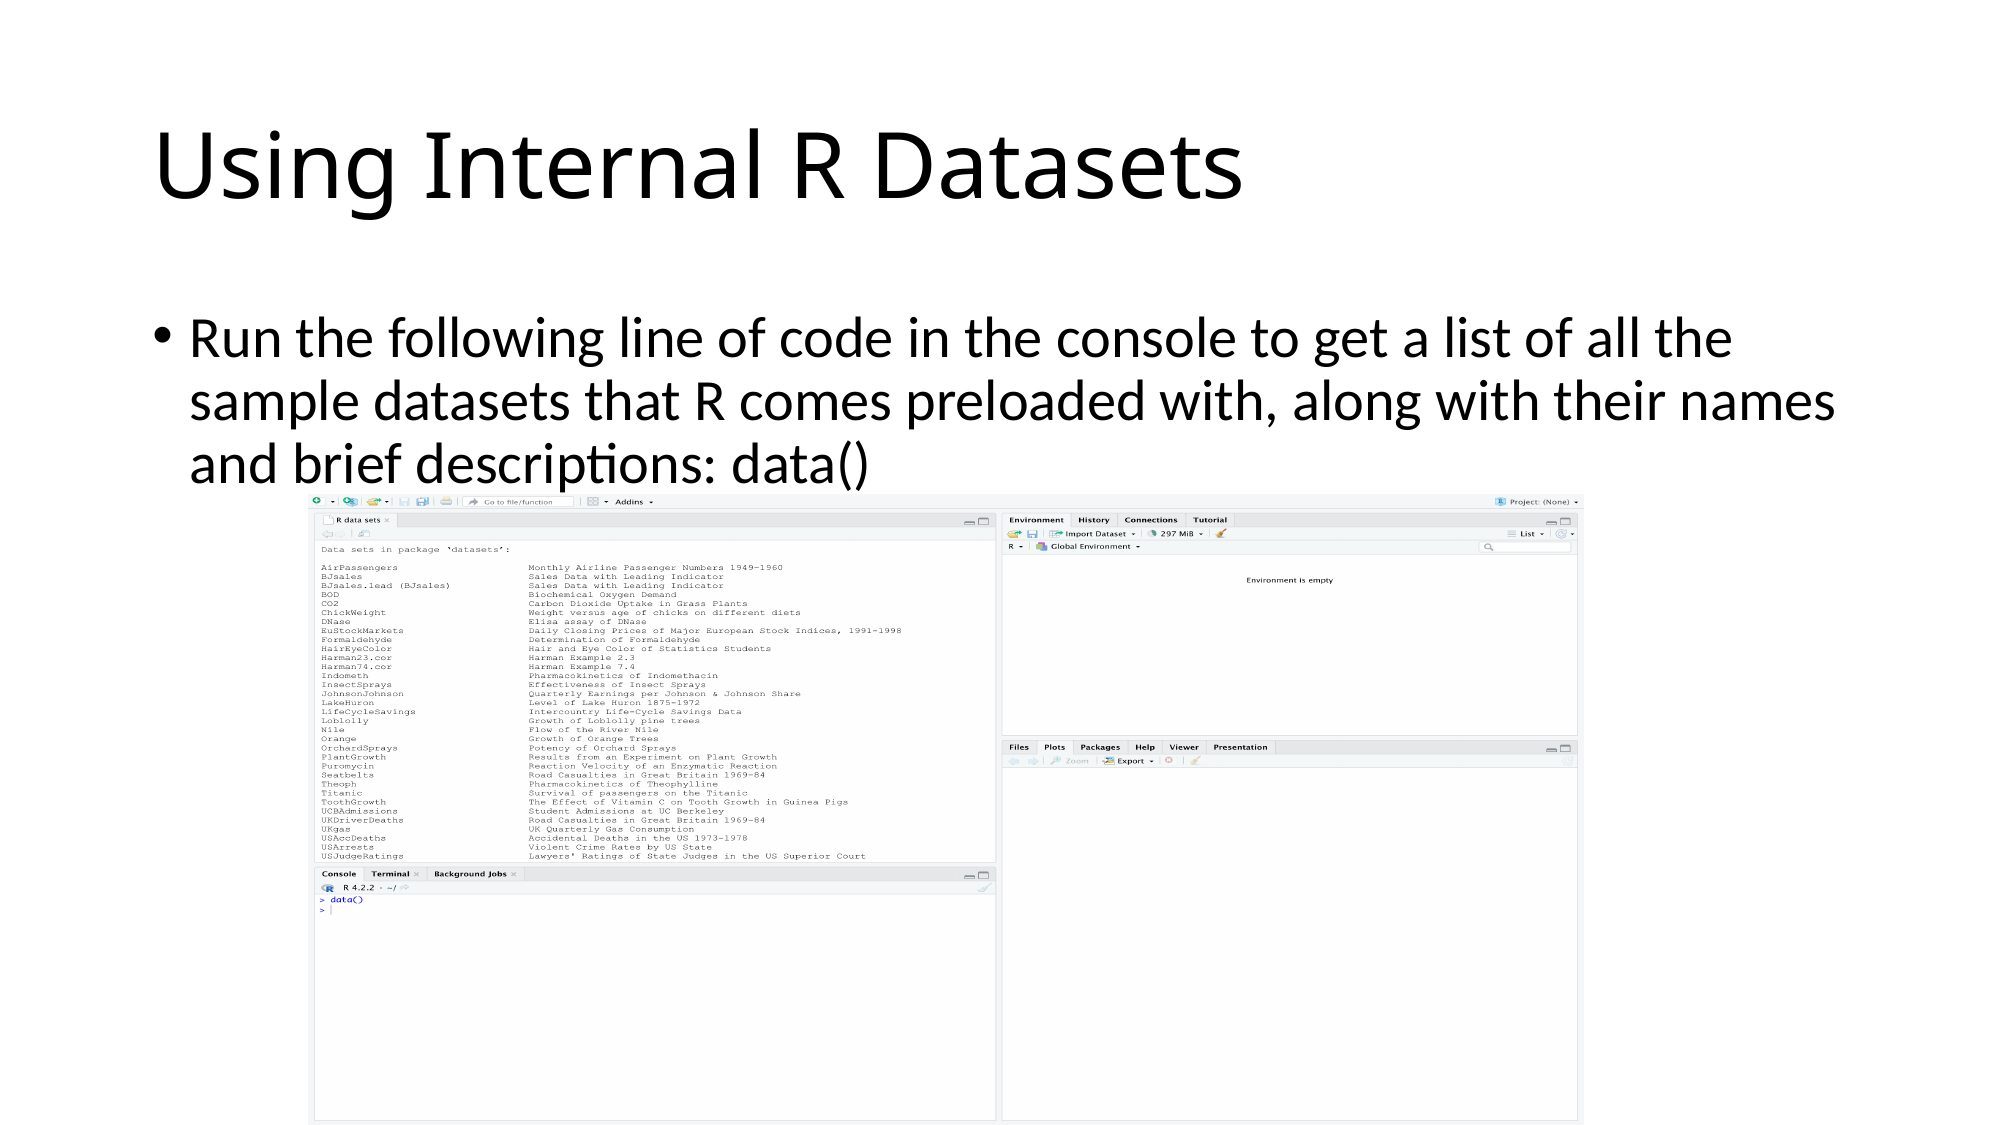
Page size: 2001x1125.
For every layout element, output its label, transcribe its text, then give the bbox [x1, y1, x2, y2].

list Run the following line of code in the console to get a list of all the sample datasets that R comes preloaded with, along with their names and brief descriptions: data() [137, 299, 1863, 1014]
title Using Internal R Datasets [137, 59, 1863, 278]
picture [308, 494, 1584, 1125]
